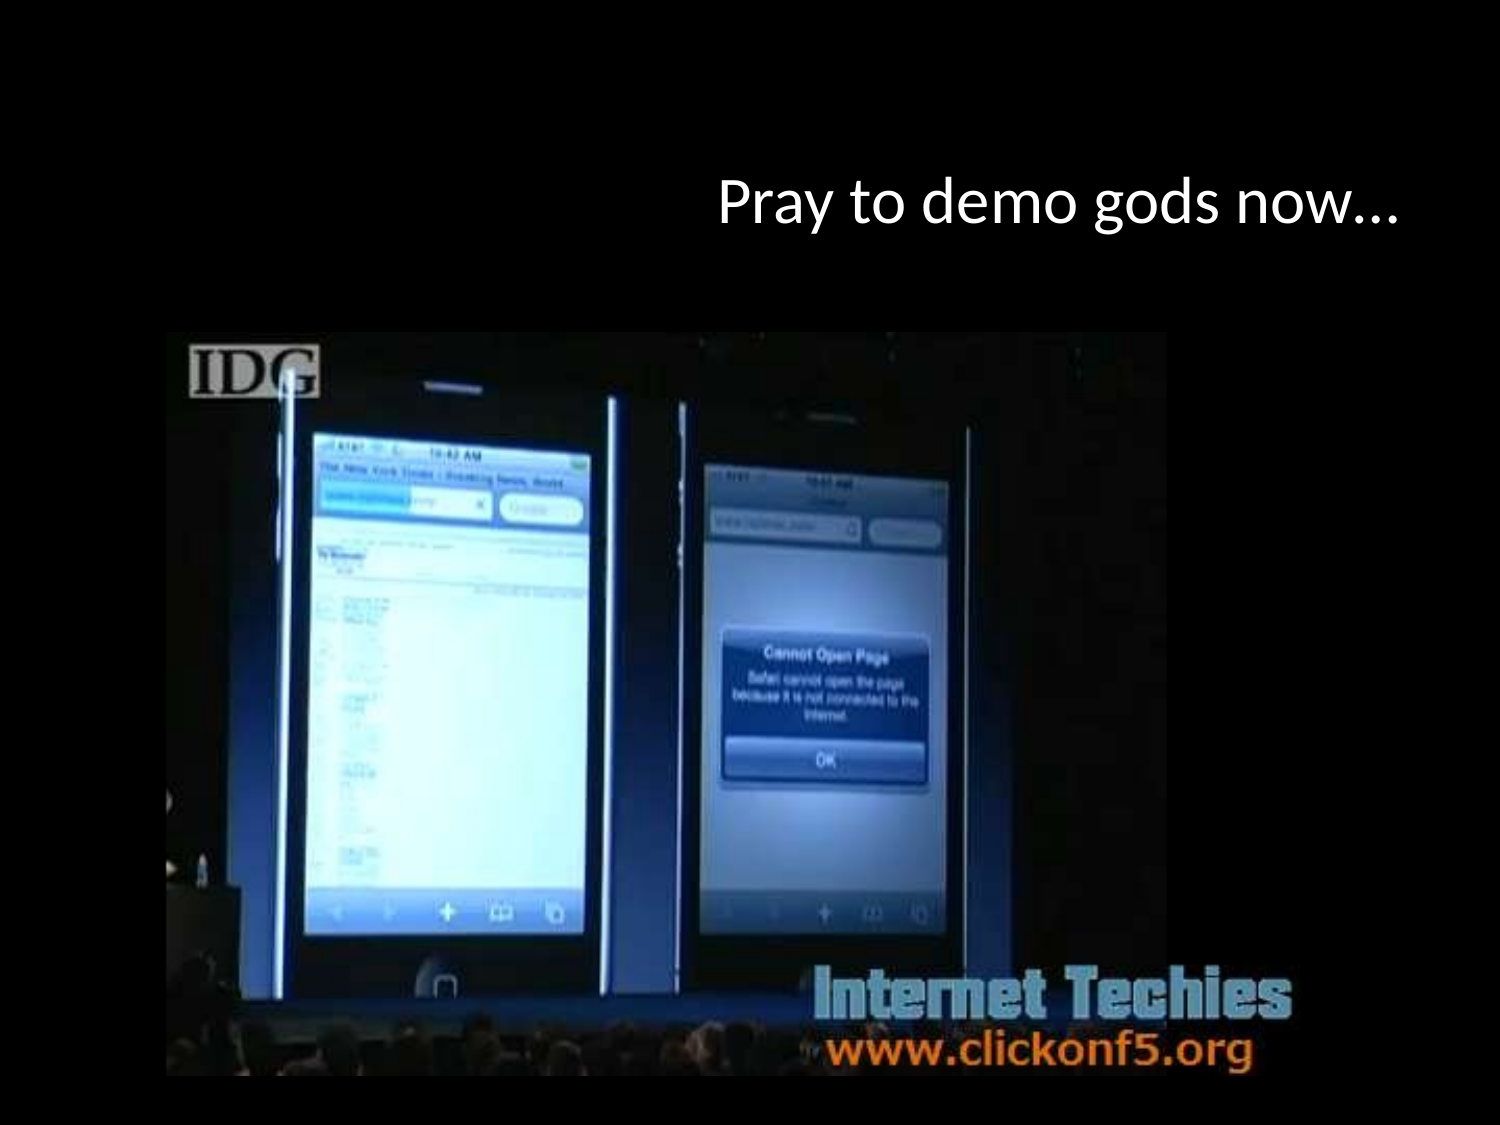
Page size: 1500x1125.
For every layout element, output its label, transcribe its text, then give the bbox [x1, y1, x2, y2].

text_box Pray to demo gods now… [702, 149, 1415, 245]
picture [0, 331, 1334, 1077]
